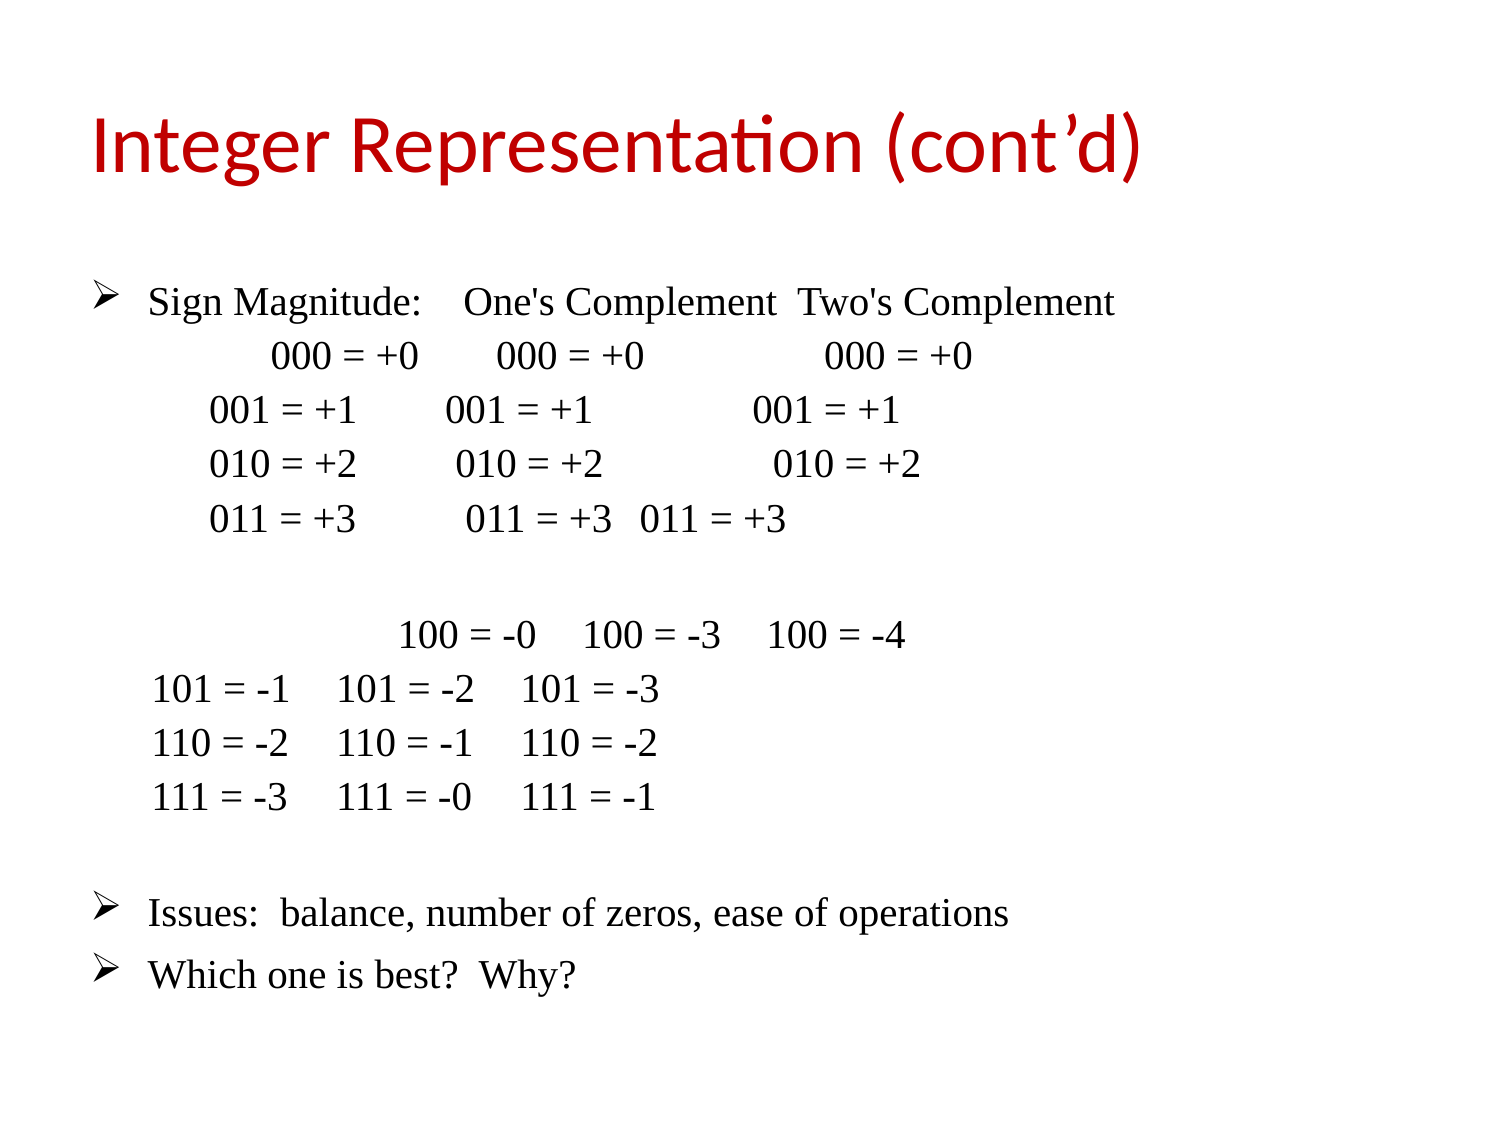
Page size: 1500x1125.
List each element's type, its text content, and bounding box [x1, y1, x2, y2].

list Sign Magnitude: One's Complement Two's Complement 000 = +0 000 = +0 000 = +0 001 = +1 001 = +1 001 = +1 010 = +2 010 = +2 010 = +2 011 = +3 011 = +3 011 = +3 100 = -0 100 = -3 100 = -4 101 = -1 101 = -2 101 = -3 110 = -2 110 = -1 110 = -2 111 = -3 111 = -0 111 = -1 Issues: balance, number of zeros, ease of operations Which one is best? Why? [75, 262, 1425, 1005]
title Integer Representation (cont’d) [75, 45, 1425, 233]
